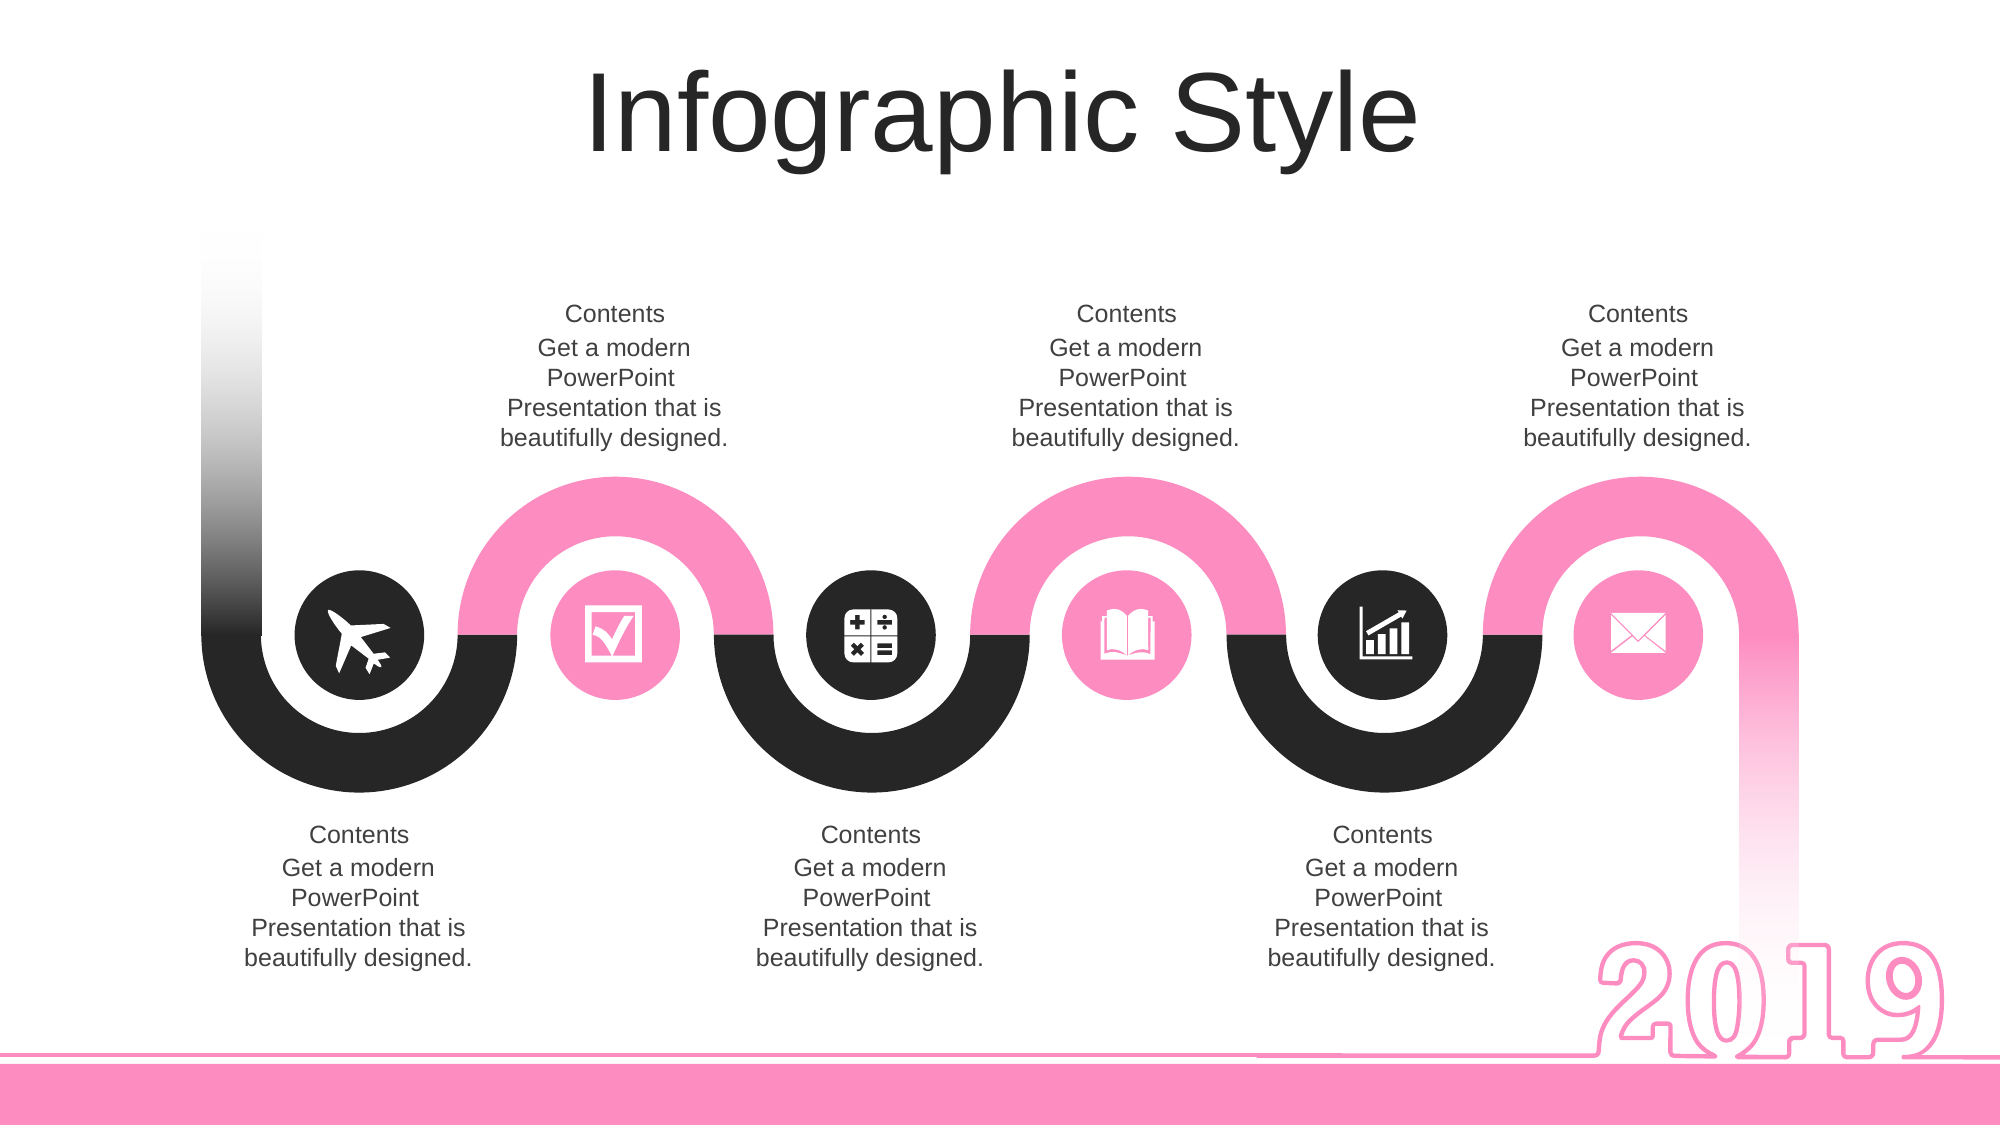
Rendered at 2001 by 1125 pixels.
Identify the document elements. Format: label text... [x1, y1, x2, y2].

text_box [474, 290, 756, 461]
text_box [218, 810, 500, 981]
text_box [201, 232, 1799, 1038]
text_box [1241, 810, 1524, 981]
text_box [985, 290, 1268, 461]
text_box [730, 810, 1012, 981]
list Infographic Style [53, 55, 1952, 175]
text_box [1497, 290, 1780, 461]
